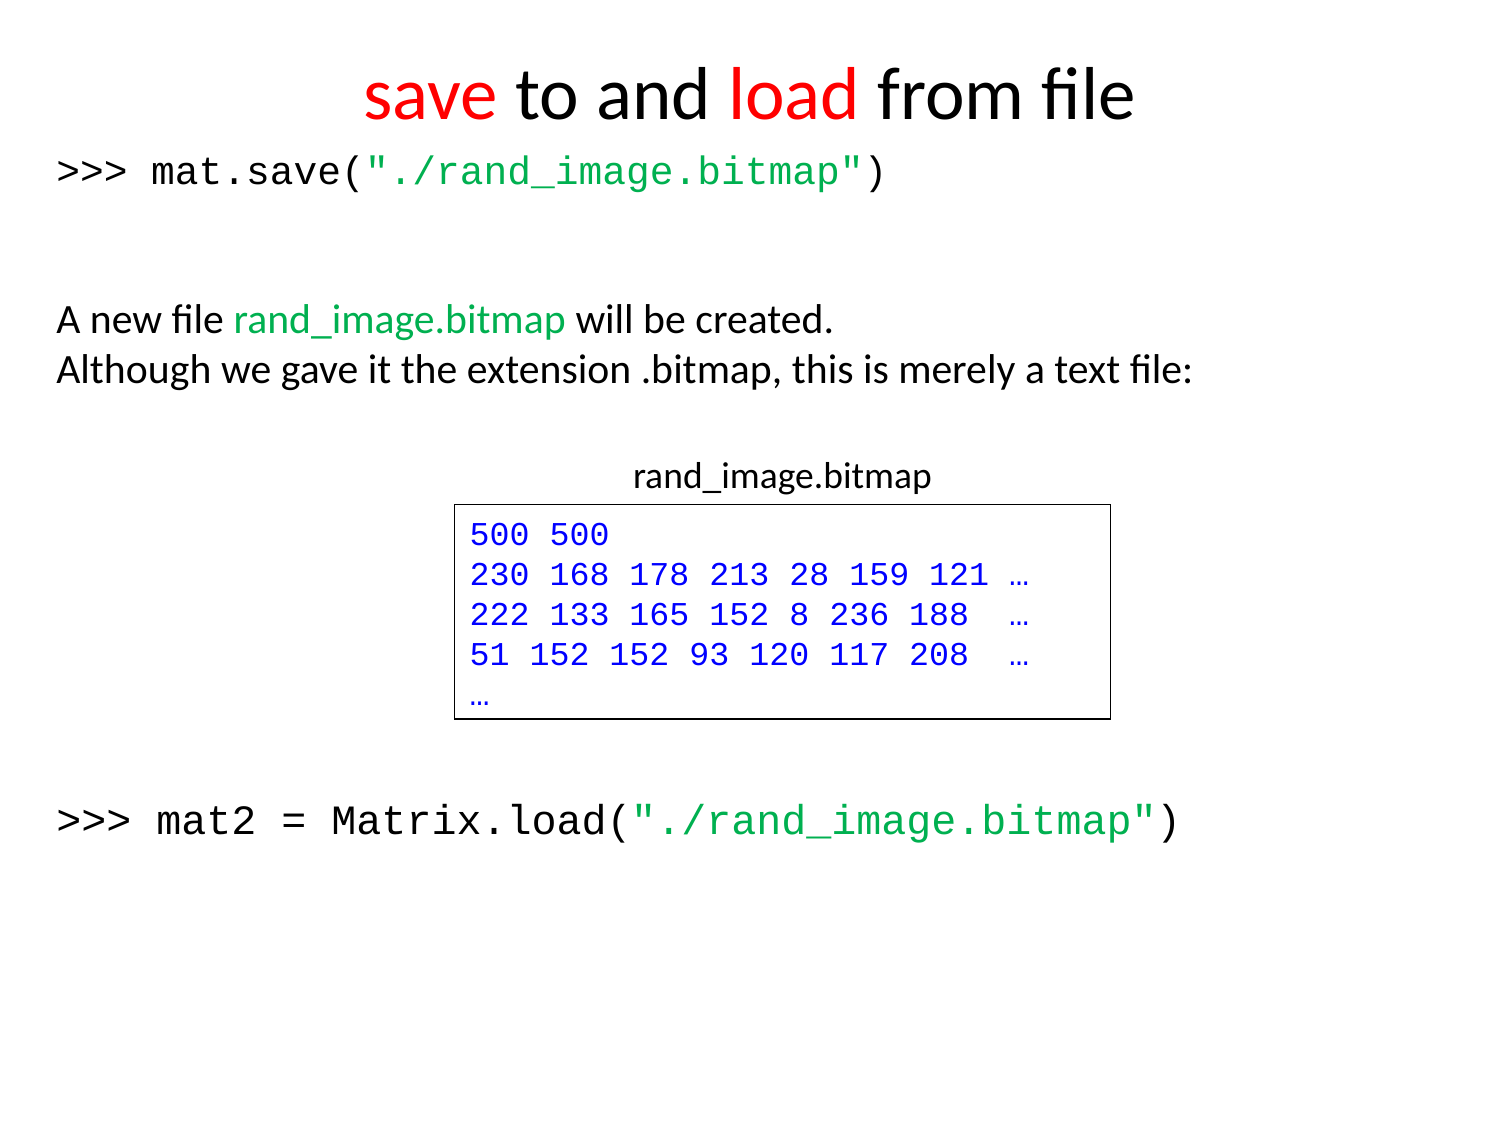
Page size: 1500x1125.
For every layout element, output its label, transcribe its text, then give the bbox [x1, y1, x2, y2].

list >>> mat.save("./rand_image.bitmap") A new file rand_image.bitmap will be created. Although we gave it the extension .bitmap, this is merely a text file: >>> mat2 = Matrix.load("./rand_image.bitmap") [41, 137, 1483, 910]
text_box rand_image.bitmap [618, 443, 947, 504]
title save to and load from file [75, 0, 1425, 137]
text_box 500 500 230 168 178 213 28 159 121 … 222 133 165 152 8 236 188 … 51 152 152 93 120 117 208 … … [454, 504, 1111, 720]
